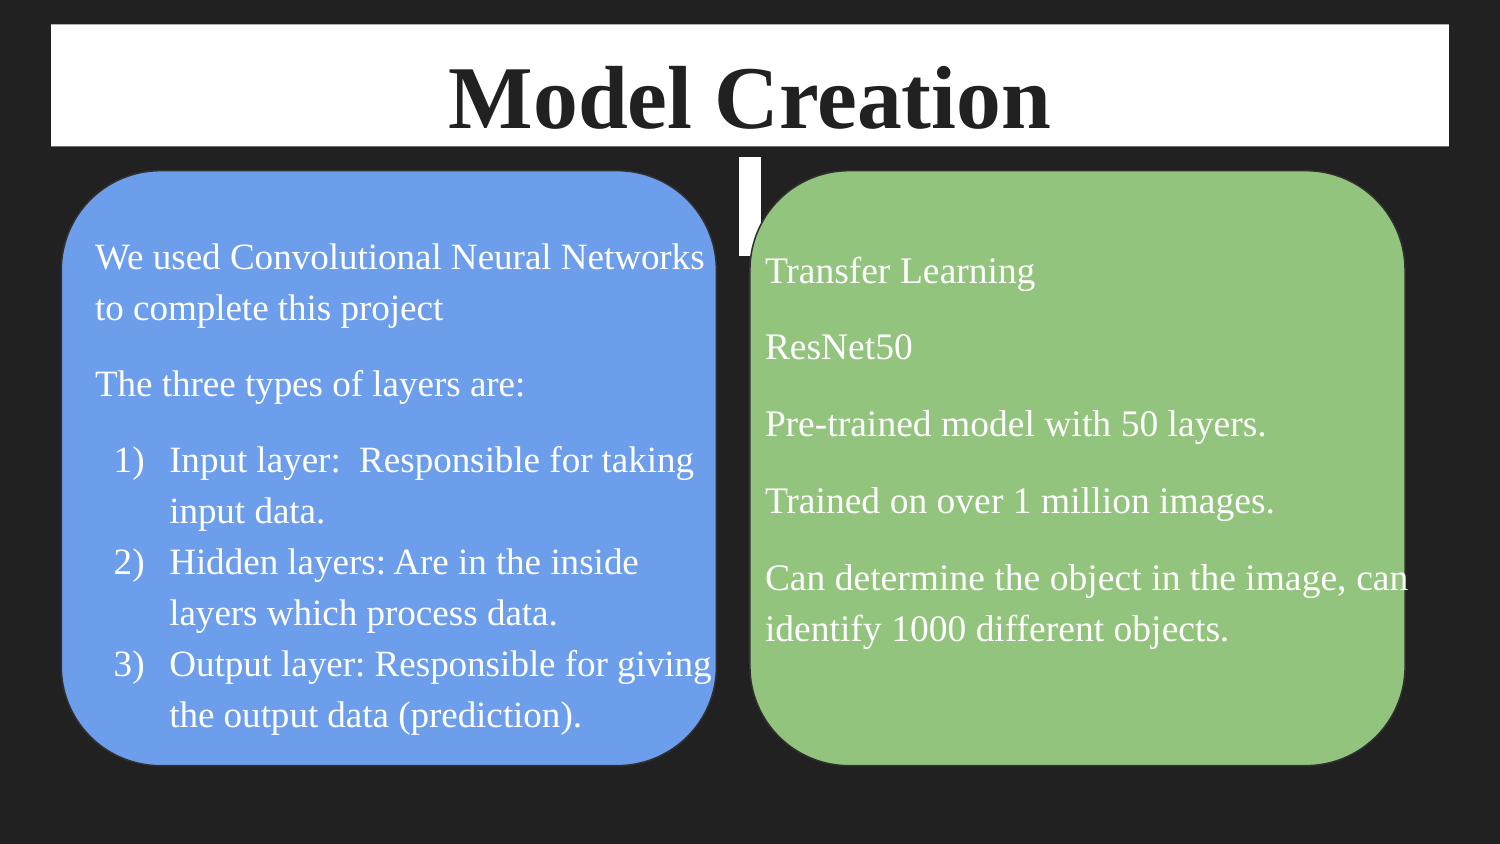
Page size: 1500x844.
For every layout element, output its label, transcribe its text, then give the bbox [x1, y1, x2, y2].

text_box [761, 170, 1394, 223]
text_box [111, 753, 666, 766]
text_box [81, 170, 697, 210]
title Model Creation [51, 24, 1449, 147]
text_box [61, 211, 80, 725]
list We used Convolutional Neural Networks to complete this project The three types of layers are: Input layer: Responsible for taking input data. Hidden layers: Are in the inside layers which process data. Output layer: Responsible for giving the output data (prediction). [80, 210, 736, 753]
list Transfer Learning ResNet50 Pre-trained model with 50 layers. Trained on over 1 million images. Can determine the object in the image, can identify 1000 different objects. [750, 223, 1426, 785]
